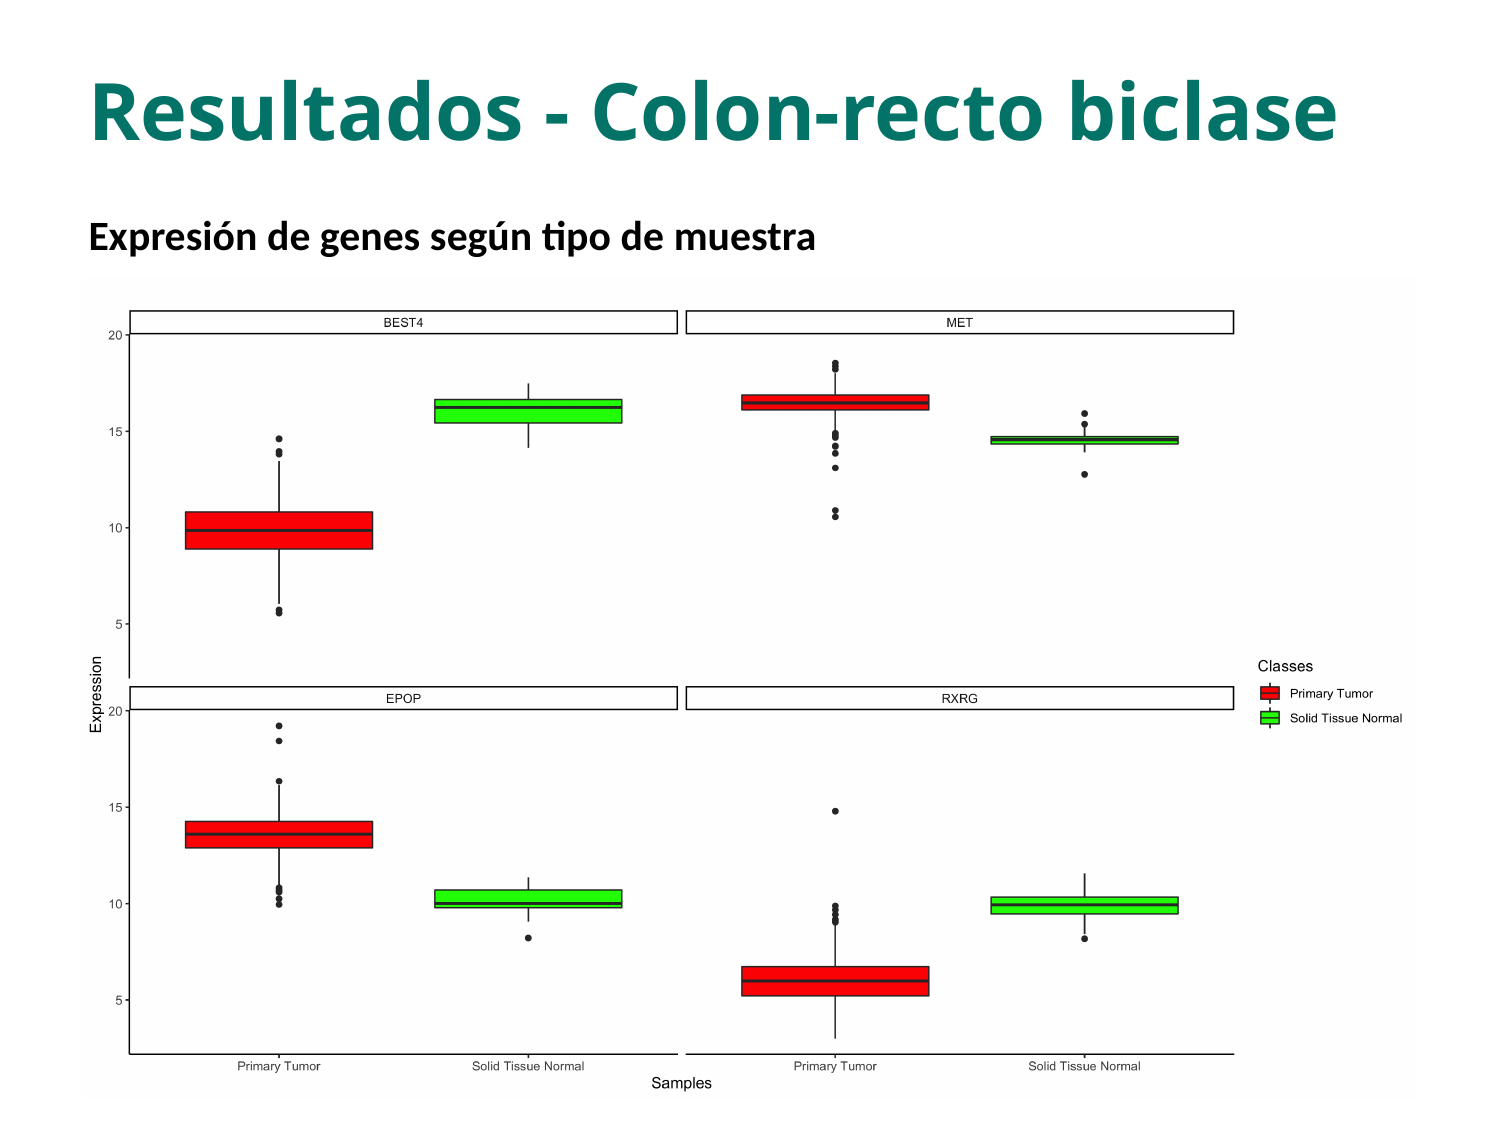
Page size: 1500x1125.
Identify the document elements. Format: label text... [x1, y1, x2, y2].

text_box Resultados - Colon-recto biclase [0, 0, 1500, 202]
picture [82, 277, 1418, 1099]
list Expresión de genes según tipo de muestra [0, 202, 1500, 282]
